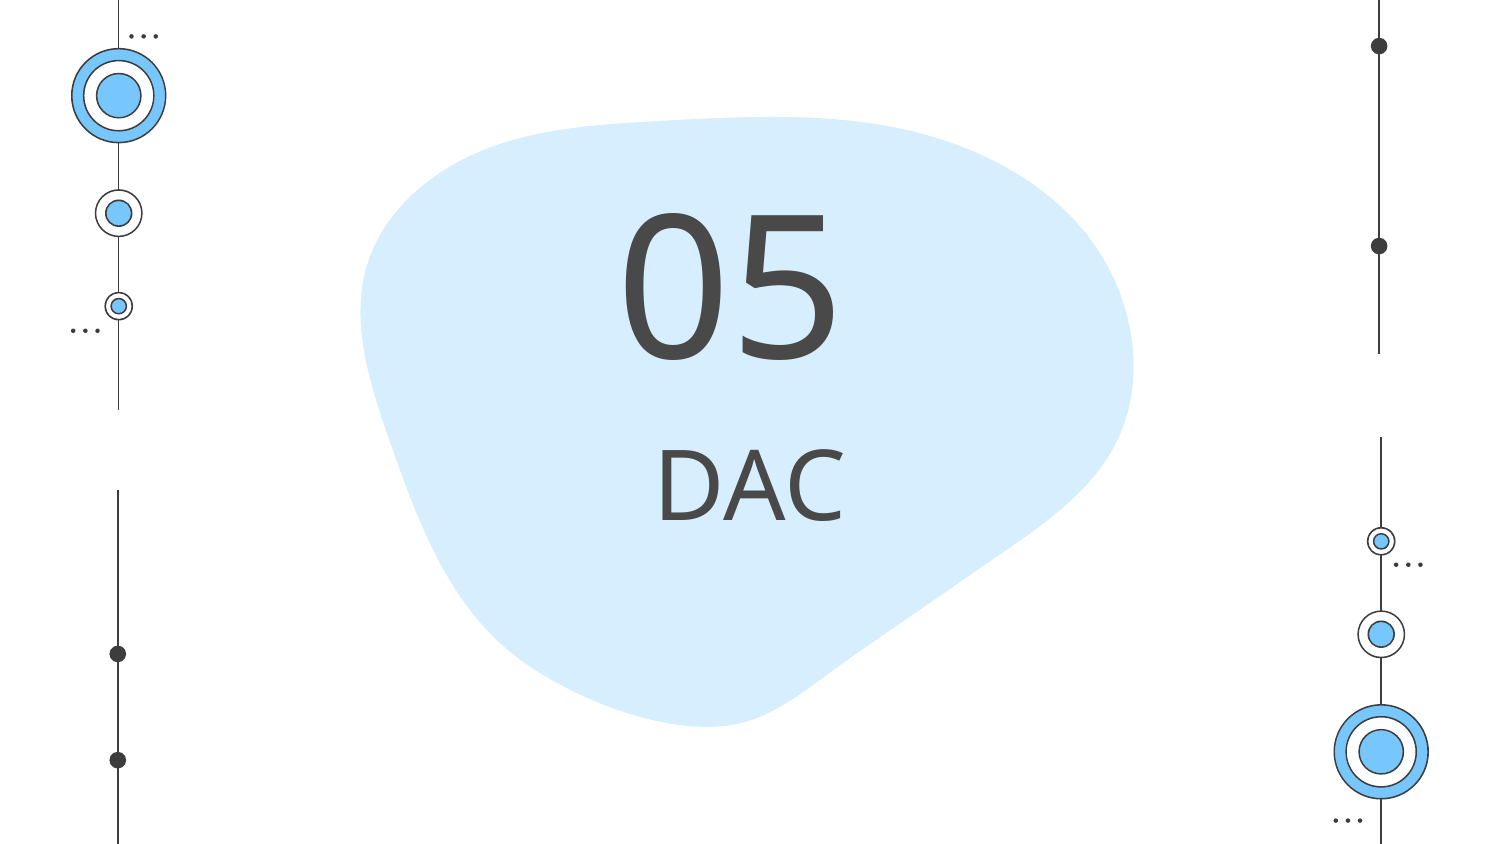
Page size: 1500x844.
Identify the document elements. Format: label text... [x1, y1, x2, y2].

title 05 [487, 190, 975, 366]
title DAC [487, 473, 1013, 606]
